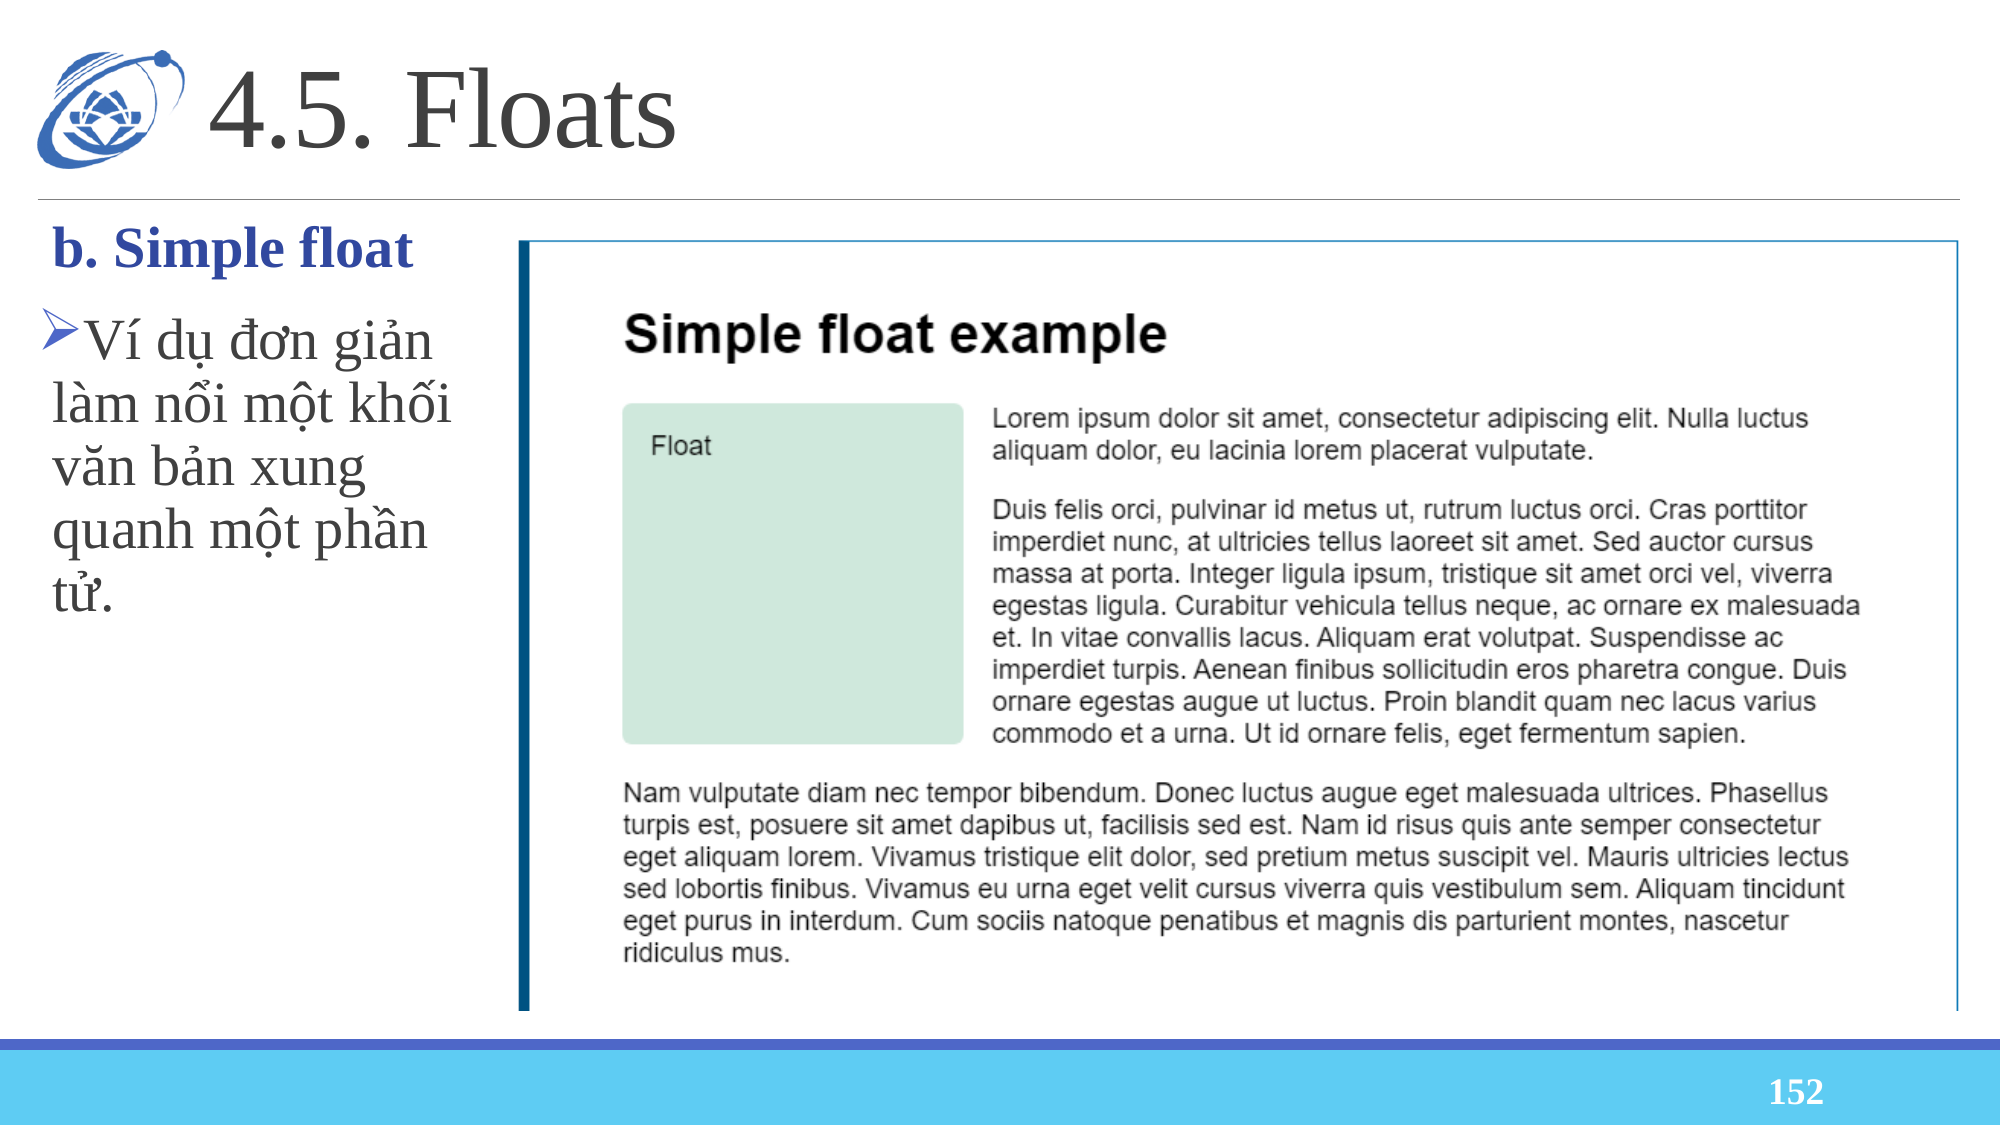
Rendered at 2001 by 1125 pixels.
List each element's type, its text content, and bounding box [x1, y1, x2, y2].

picture [37, 34, 185, 183]
picture [515, 235, 1963, 1011]
slide_number 152 [1624, 1059, 1840, 1120]
title 4.5. Floats [193, 47, 1961, 192]
list b. Simple float Ví dụ đơn giản làm nổi một khối văn bản xung quanh một phần tử. [37, 209, 484, 1011]
